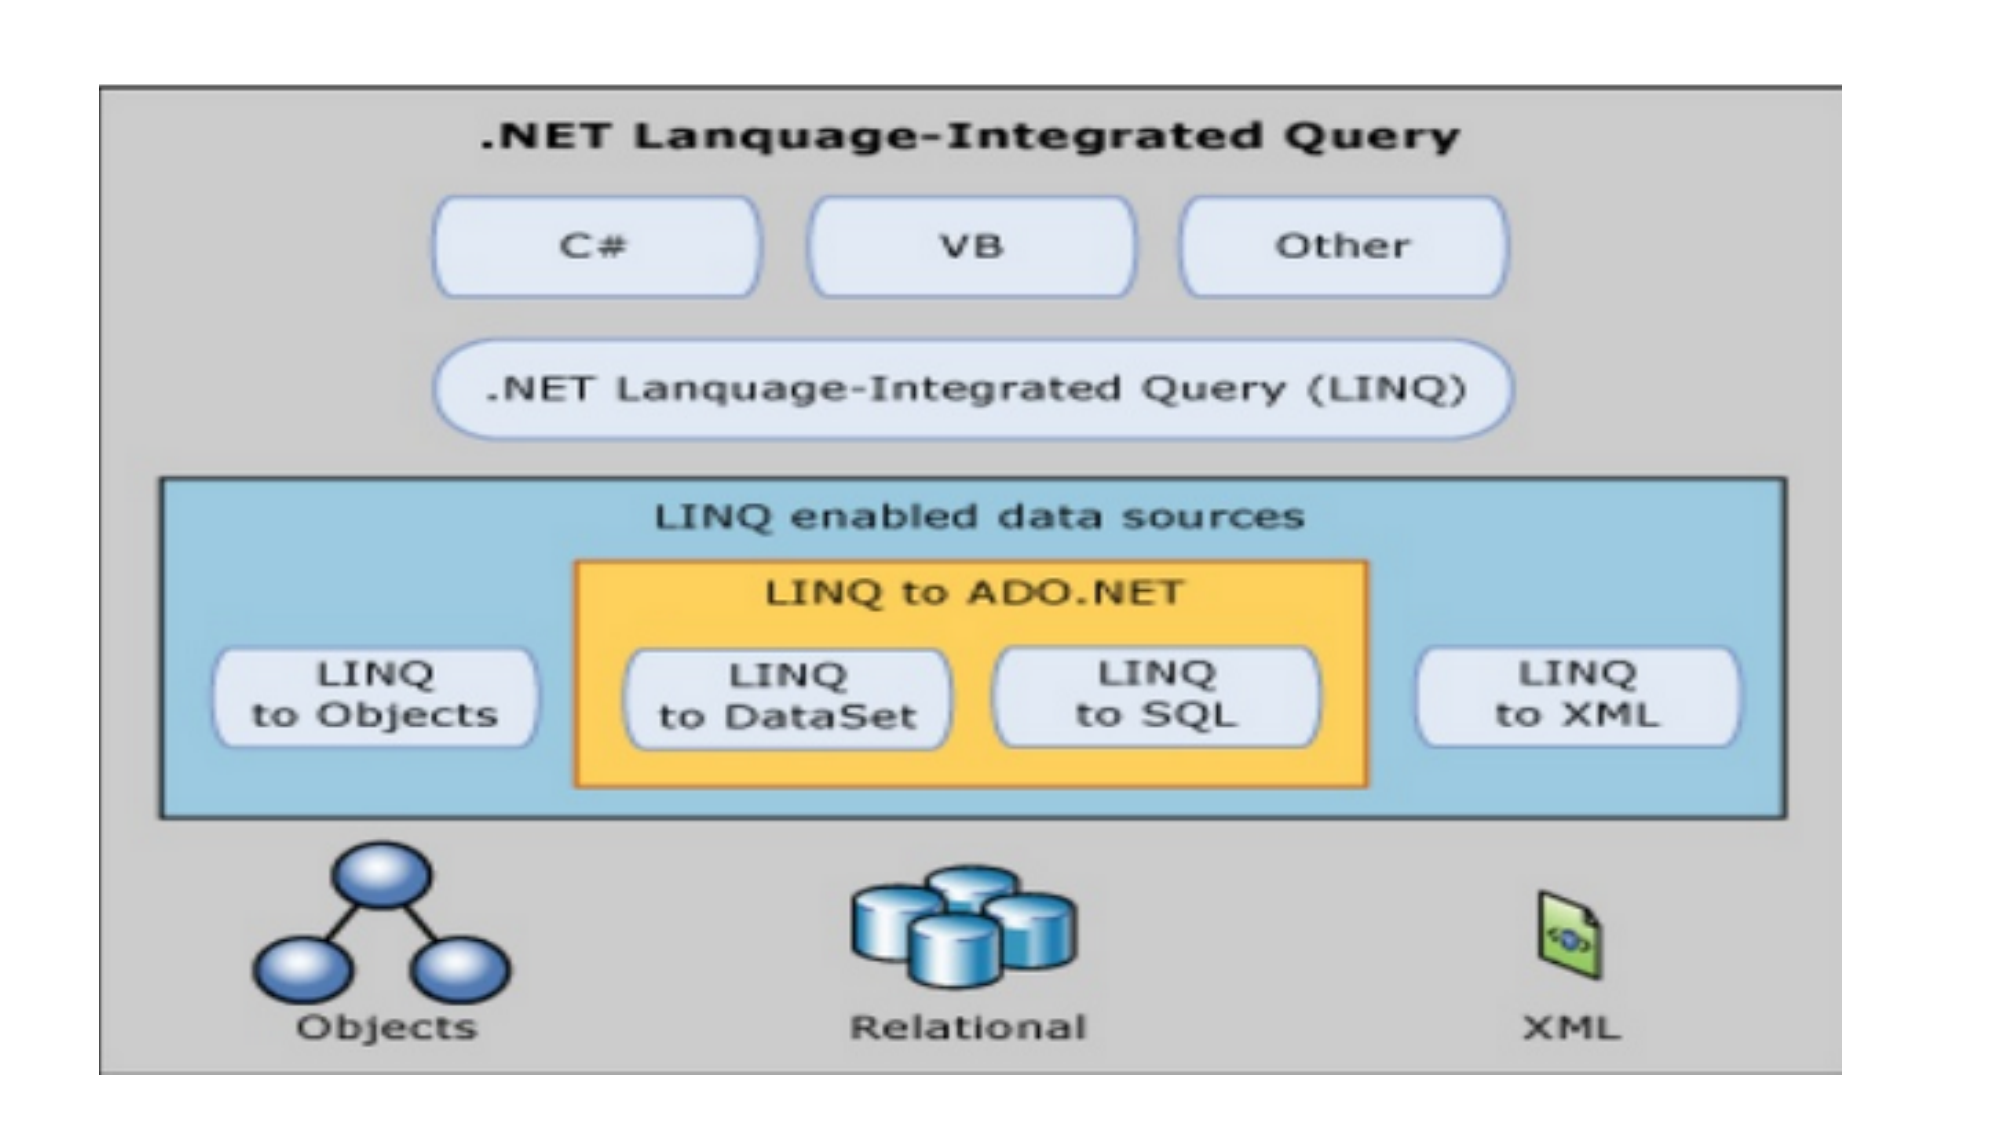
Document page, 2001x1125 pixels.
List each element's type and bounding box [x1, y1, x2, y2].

picture [99, 83, 1842, 1075]
